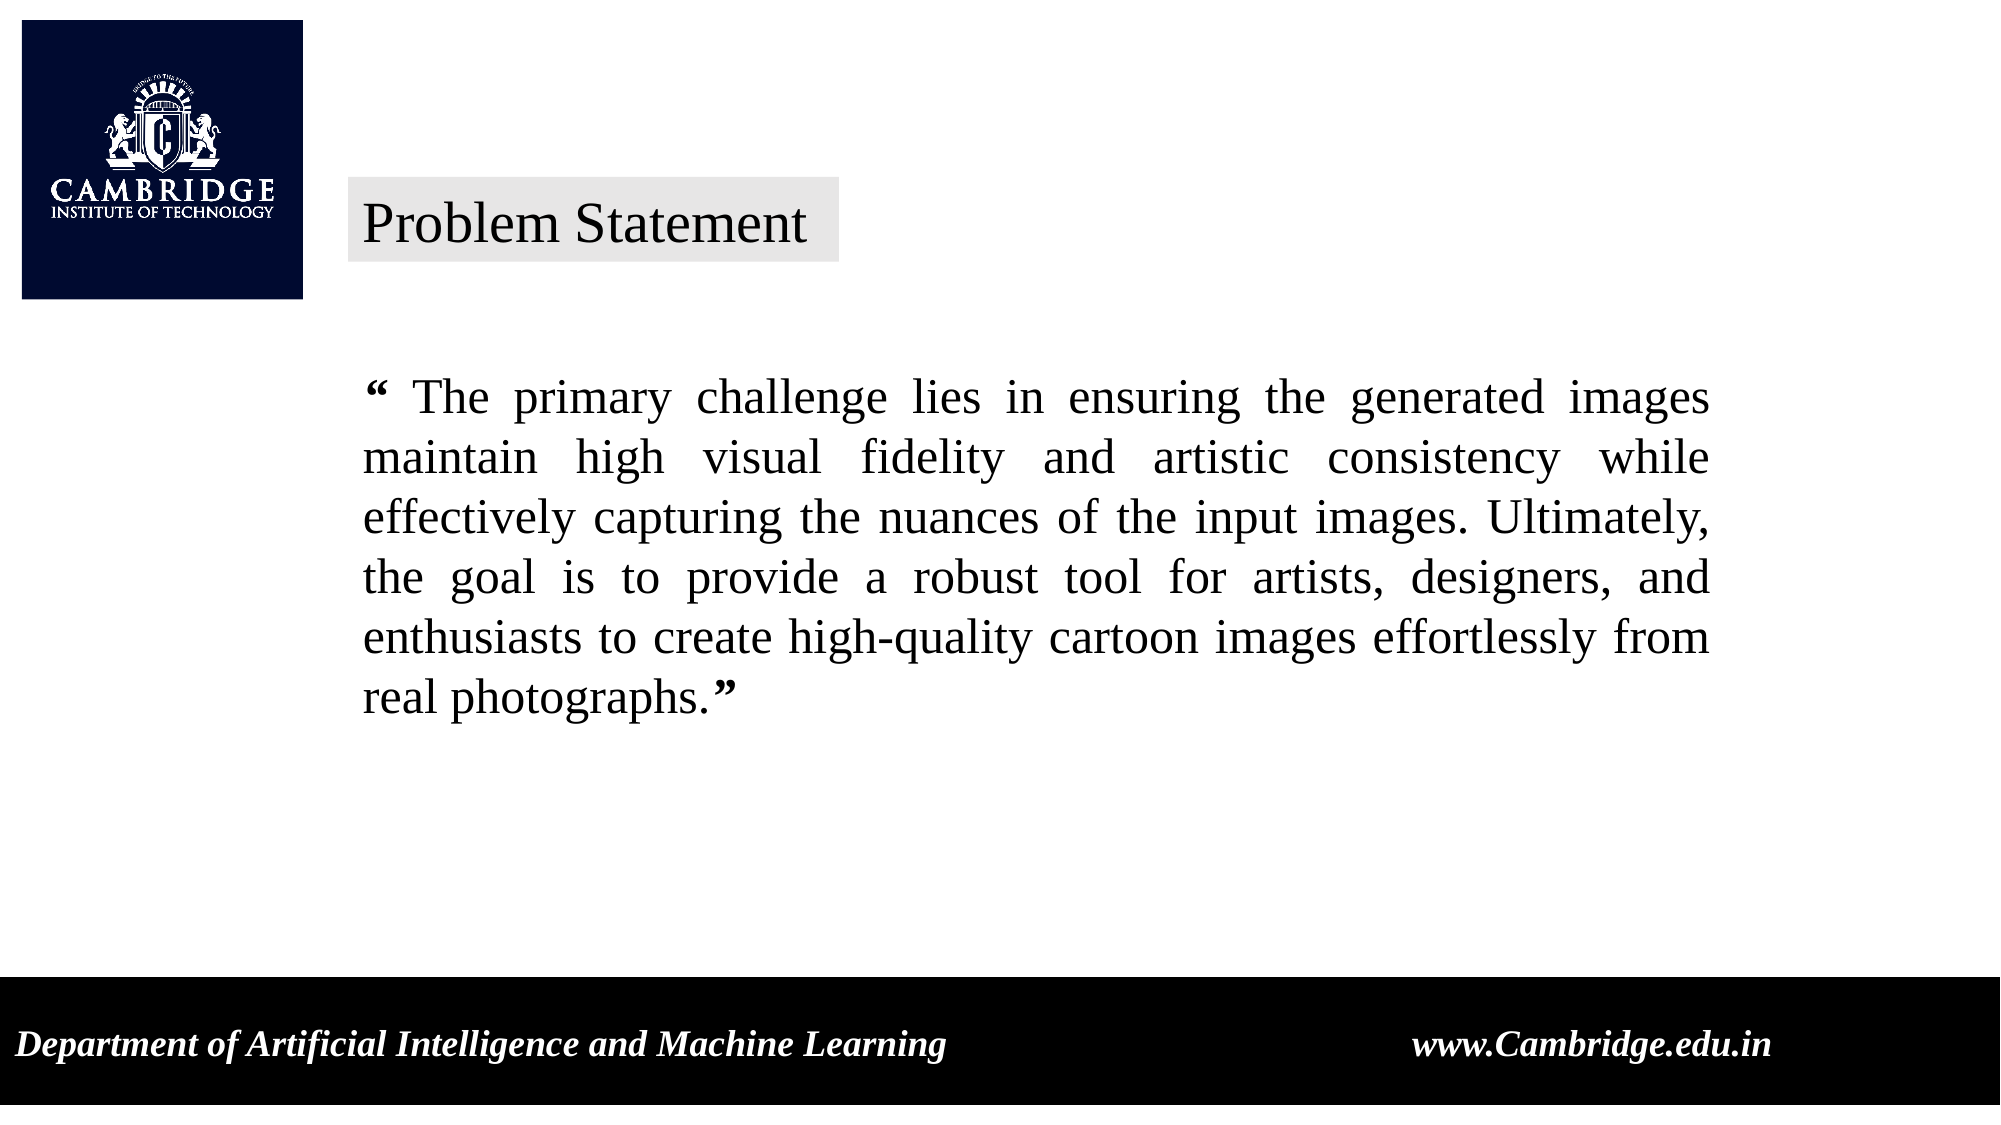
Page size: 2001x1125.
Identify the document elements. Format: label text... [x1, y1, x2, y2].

text_box Department of Artificial Intelligence and Machine Learning www.Cambridge.edu.in [0, 977, 2000, 1105]
picture [51, 74, 274, 218]
text_box Problem Statement [348, 176, 839, 262]
text_box “ The primary challenge lies in ensuring the generated images maintain high visual fidelity and artistic consistency while effectively capturing the nuances of the input images. Ultimately, the goal is to provide a robust tool for artists, designers, and enthusiasts to create high-quality cartoon images effortlessly from real photographs.” [348, 355, 1727, 731]
